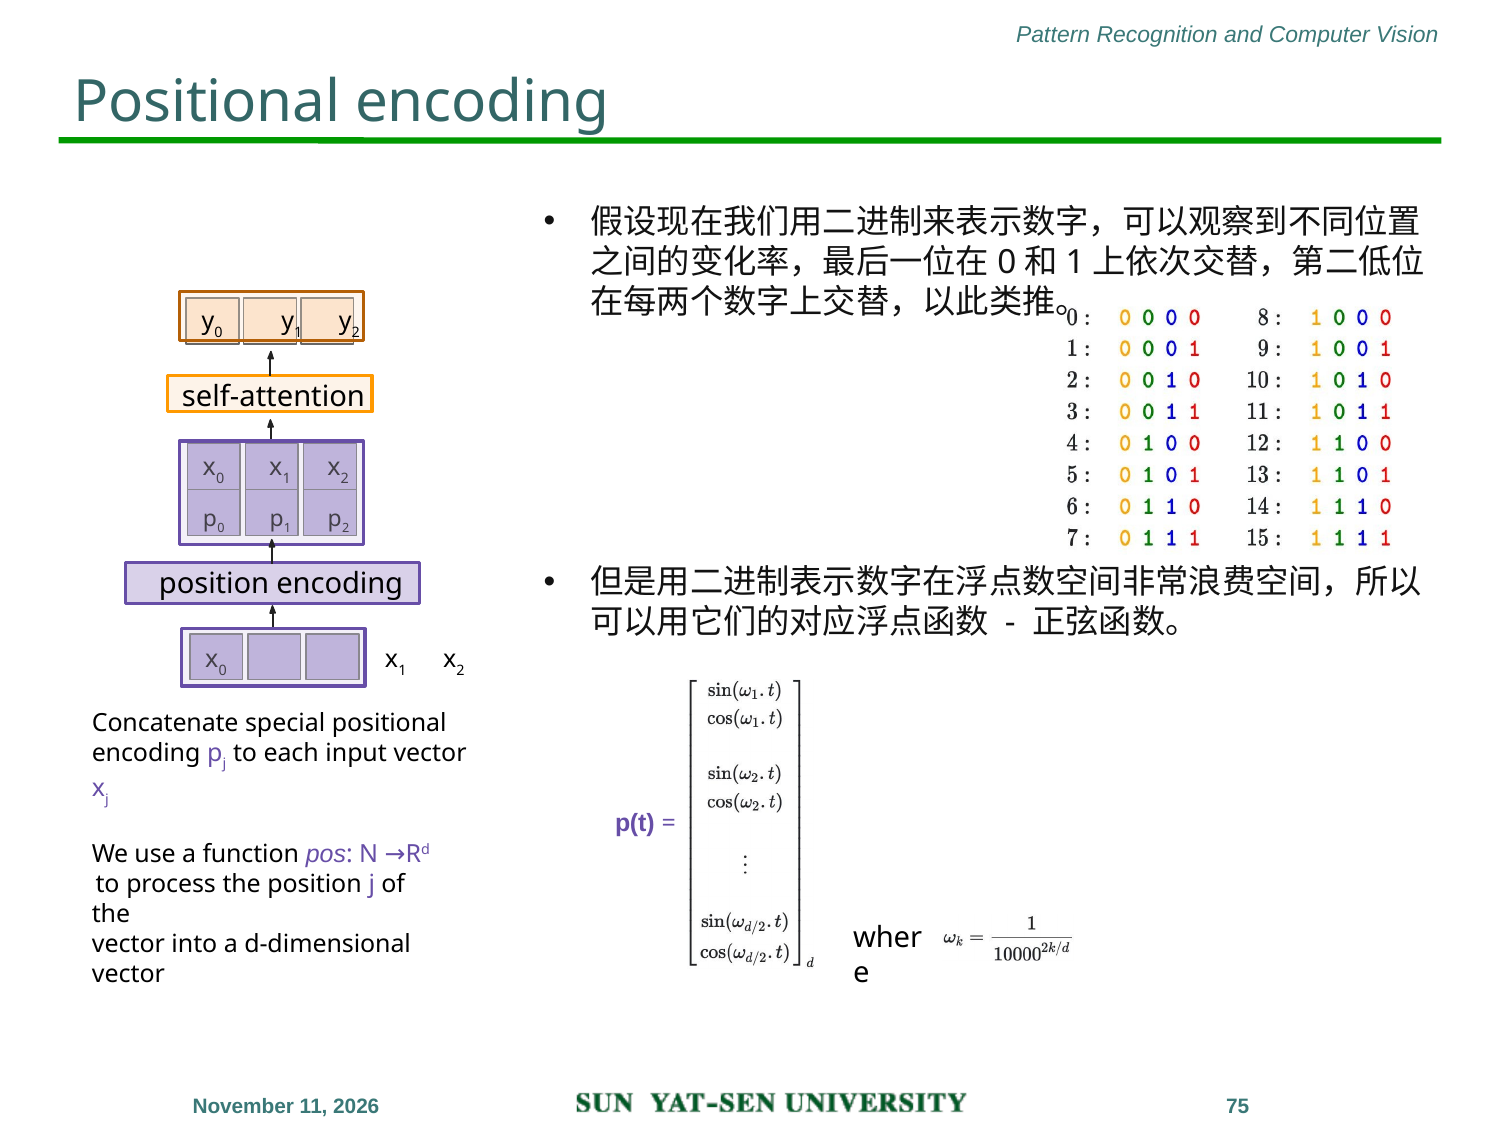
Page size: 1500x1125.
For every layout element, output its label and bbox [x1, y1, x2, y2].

text_box [528, 553, 1465, 648]
text_box [167, 350, 373, 412]
picture [566, 1079, 973, 1125]
picture [942, 914, 1074, 961]
text_box [83, 418, 475, 987]
picture [1063, 306, 1392, 556]
picture [686, 679, 814, 969]
text_box [612, 804, 679, 837]
text_box [528, 192, 1442, 328]
text_box [851, 916, 935, 989]
title [58, 35, 1442, 141]
text_box [179, 291, 364, 345]
